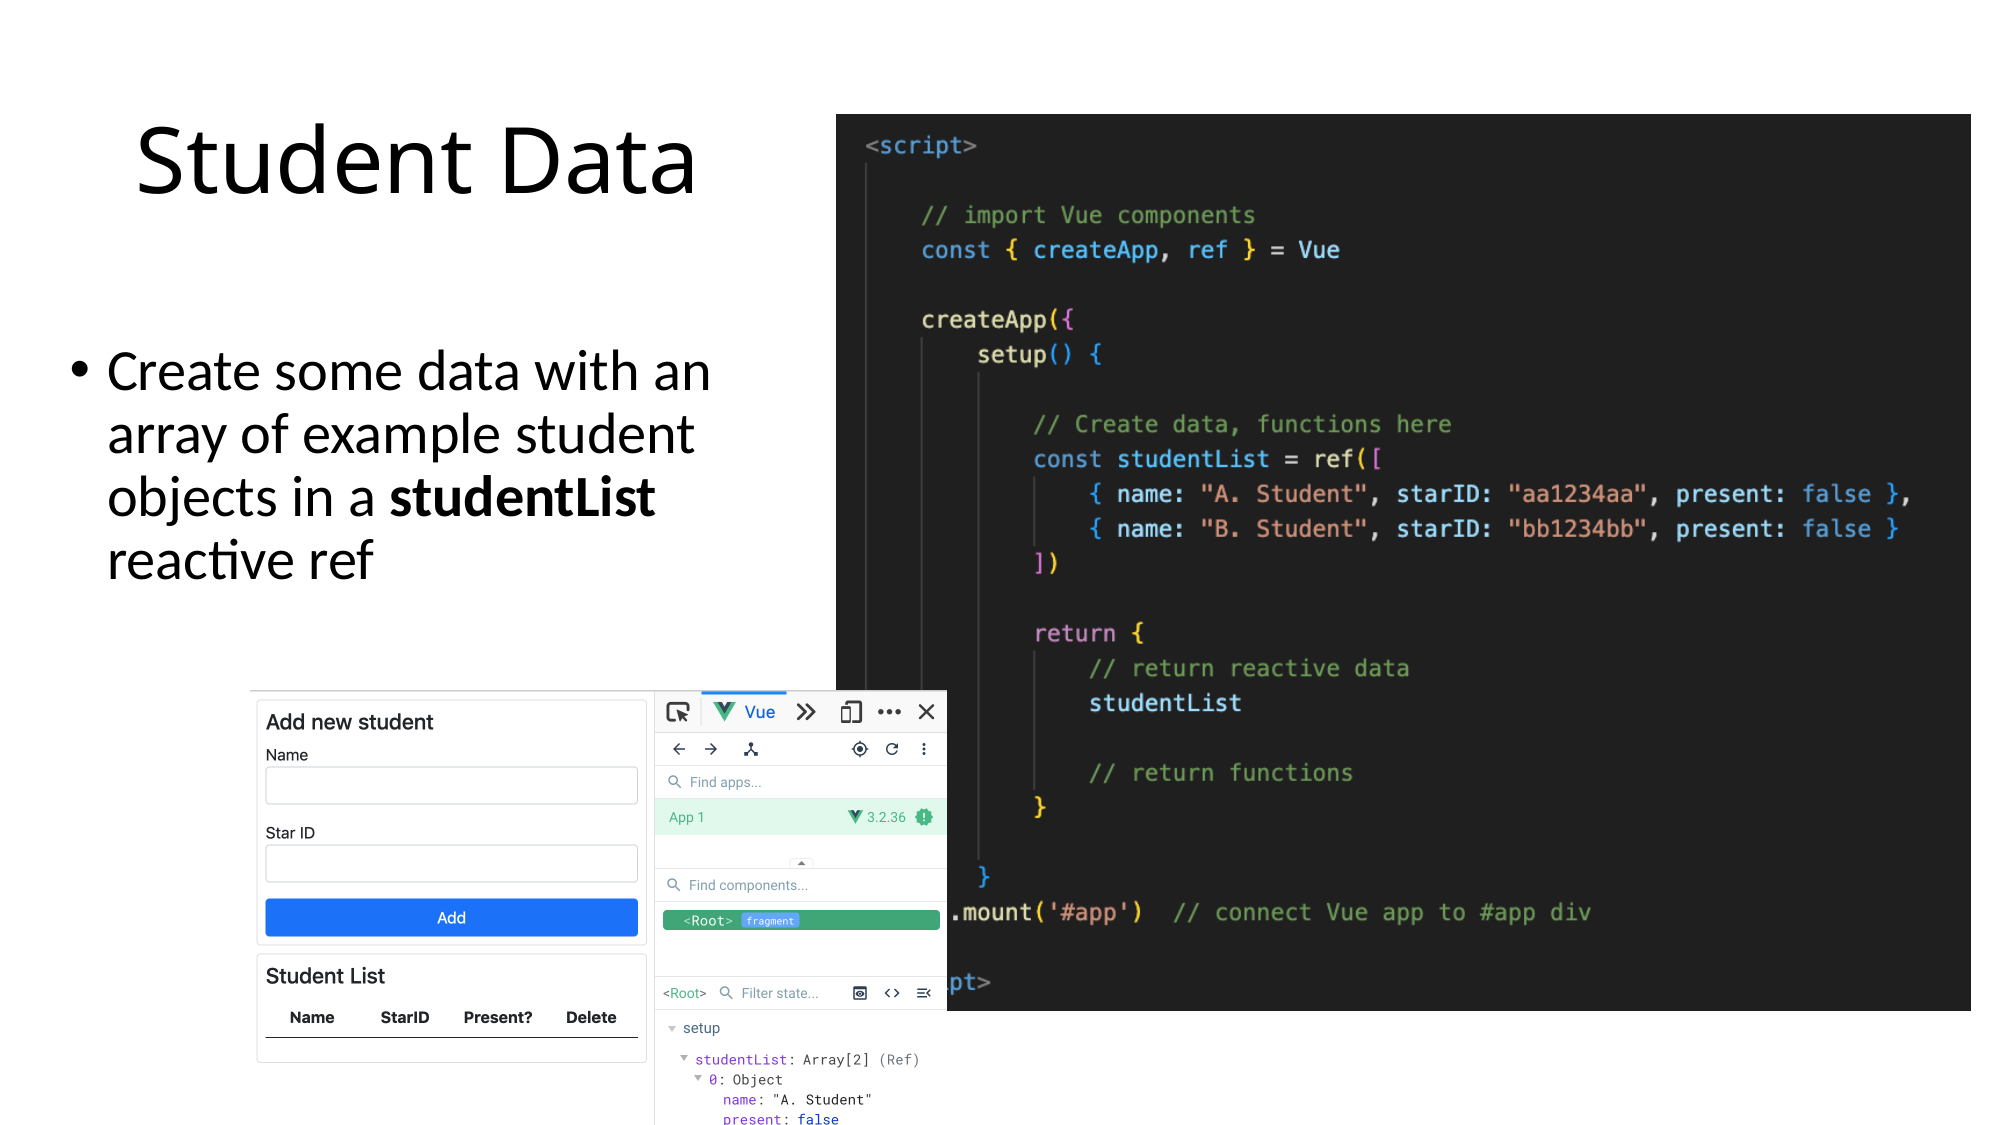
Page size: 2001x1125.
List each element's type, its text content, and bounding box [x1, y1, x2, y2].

picture [250, 114, 1971, 1125]
title Student Data [120, 59, 1863, 267]
list Create some data with an array of example student objects in a studentList reactive ref [54, 333, 836, 916]
